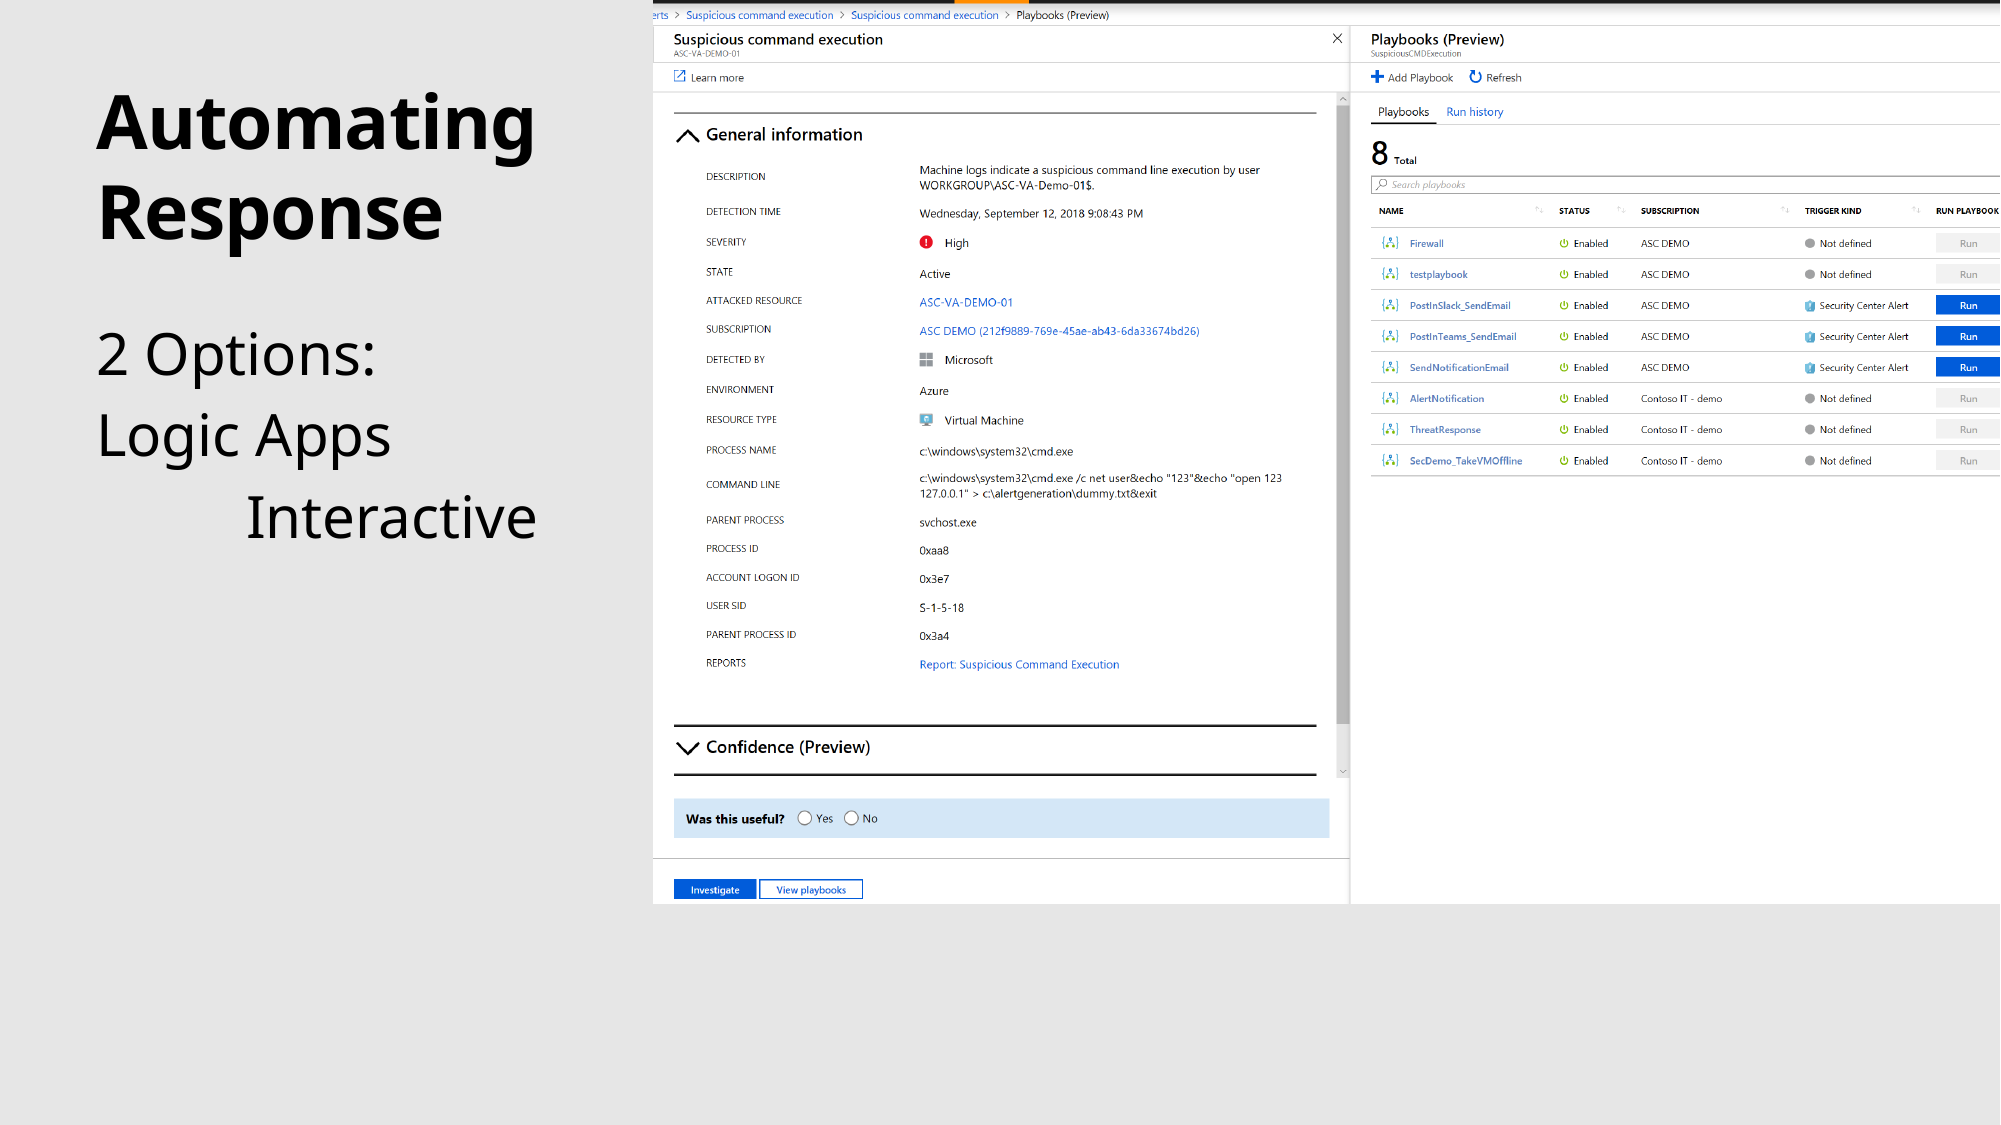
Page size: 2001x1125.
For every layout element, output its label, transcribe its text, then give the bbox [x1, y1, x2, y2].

title Automating Response [96, 75, 652, 235]
picture [652, 0, 2000, 904]
list 2 Options: Logic Apps Interactive [96, 235, 652, 561]
